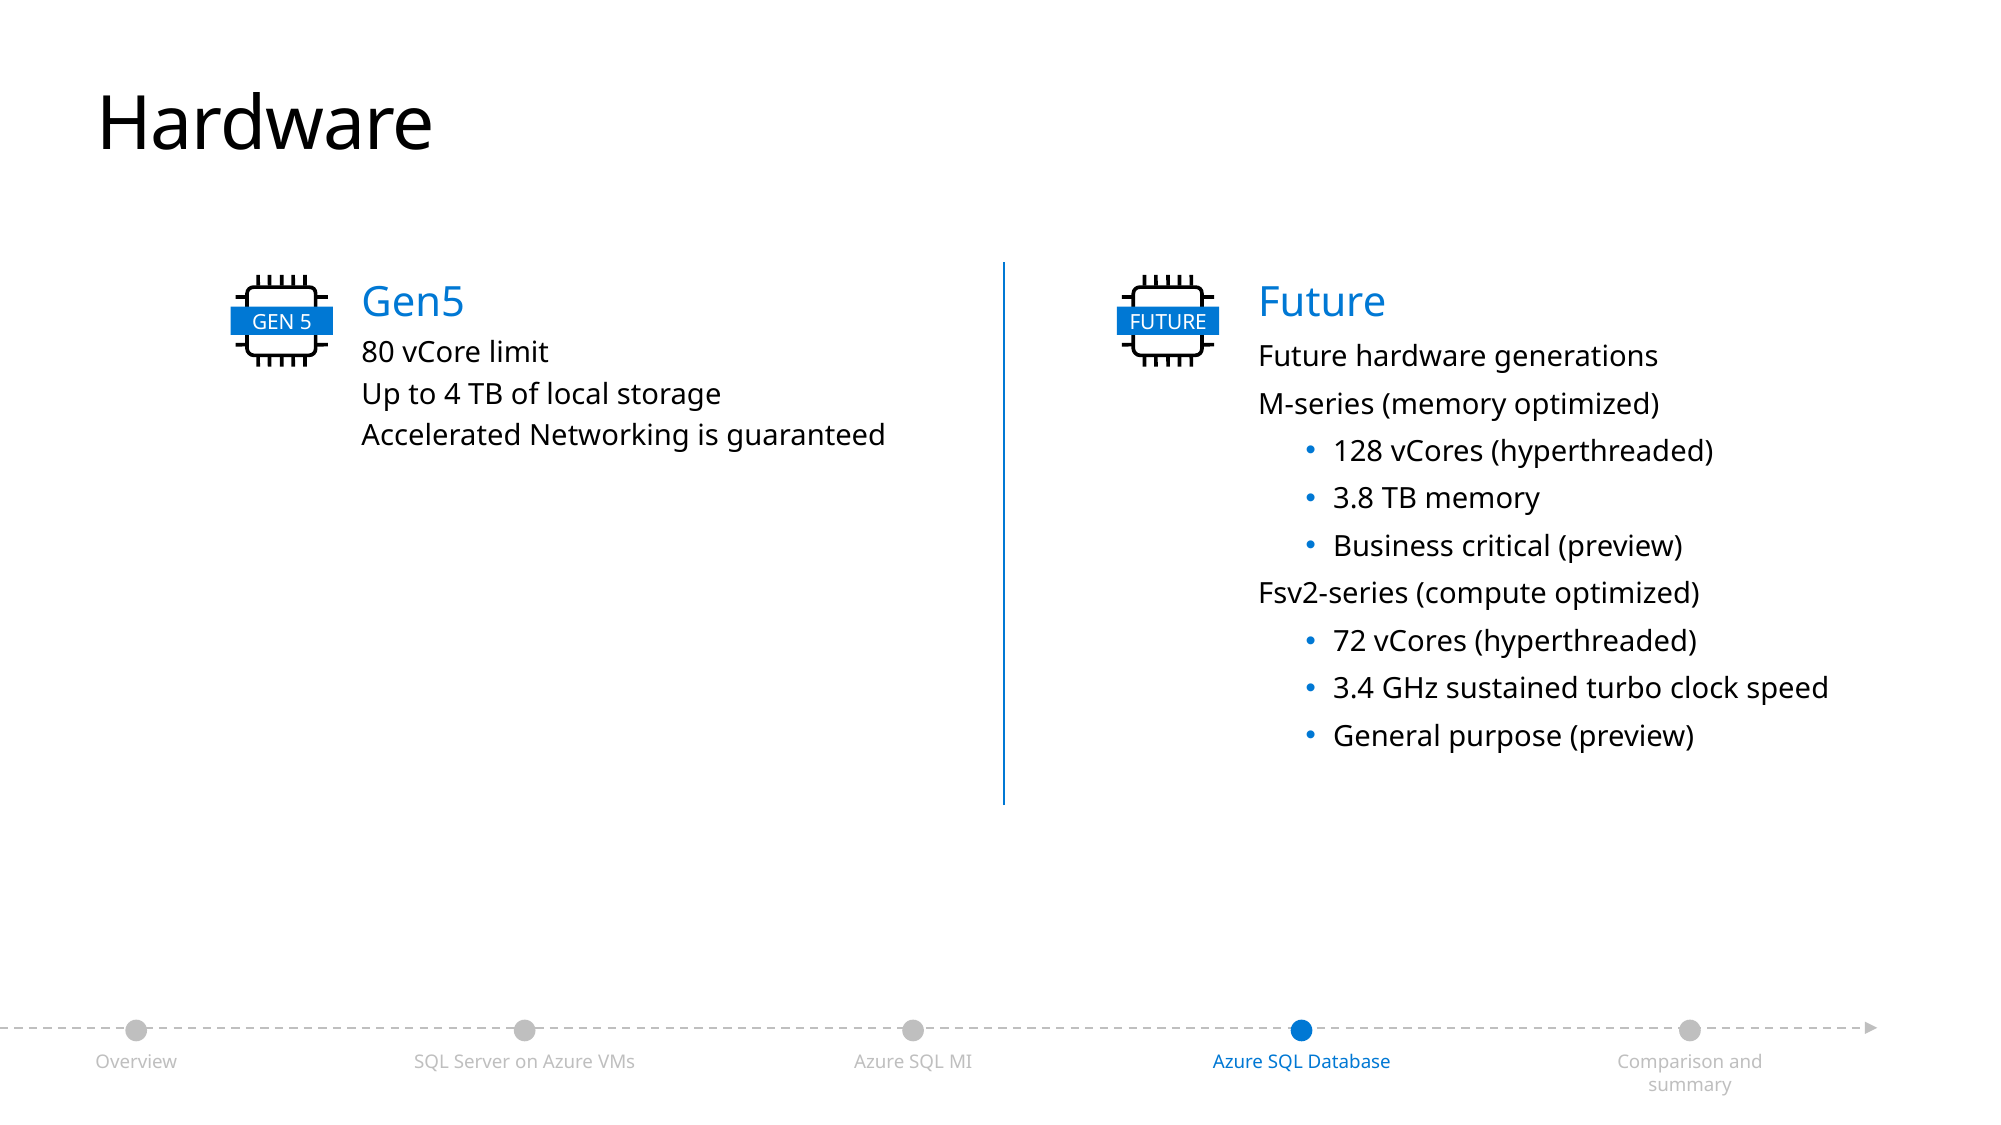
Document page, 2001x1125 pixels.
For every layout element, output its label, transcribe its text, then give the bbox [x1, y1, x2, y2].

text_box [0, 1019, 1878, 1074]
text_box Gen5 80 vCore limit Up to 4 TB of local storage Accelerated Networking is guaranteed [361, 274, 887, 453]
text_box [230, 274, 334, 367]
title Hardware [96, 75, 1904, 166]
text_box Future Future hardware generations M-series (memory optimized) 128 vCores (hyperthreaded) 3.8 TB memory Business critical (preview) Fsv2-series (compute optimized) 72 vCores (hyperthreaded) 3.4 GHz sustained turbo clock speed General purpose (preview) [1258, 274, 1830, 800]
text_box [1116, 274, 1220, 367]
